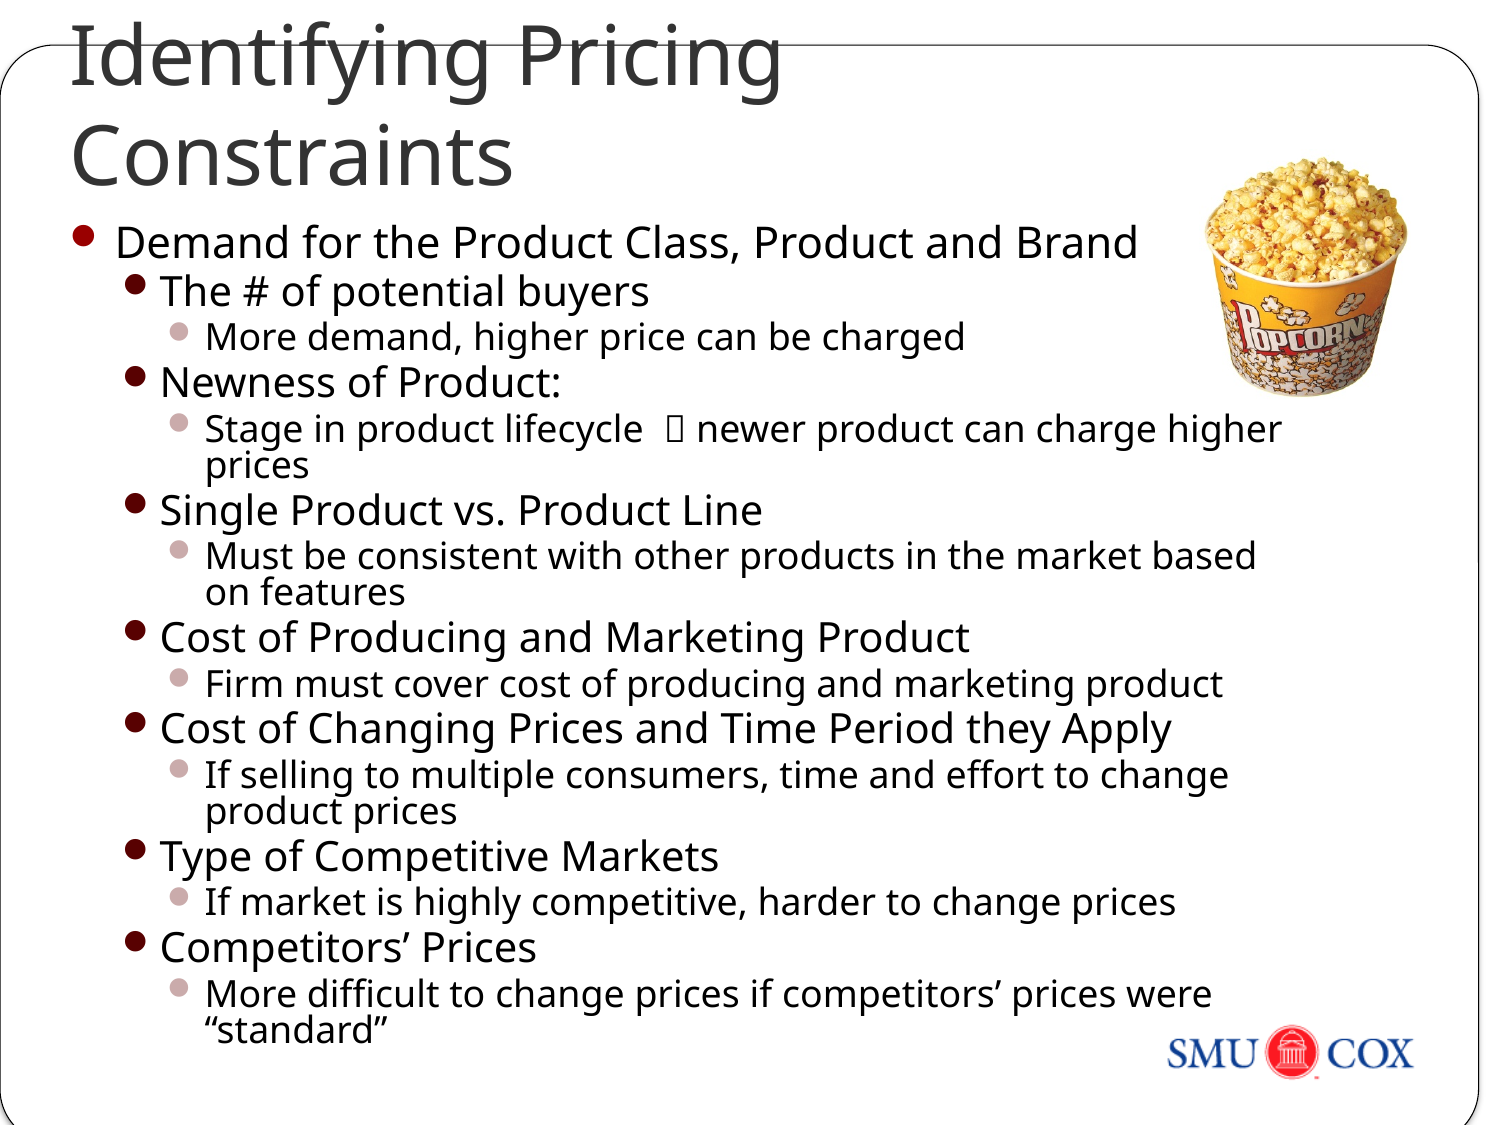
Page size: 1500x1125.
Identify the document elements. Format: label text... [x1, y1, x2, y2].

title Identifying Pricing Constraints [54, 0, 1268, 217]
picture [1198, 149, 1412, 405]
picture [1305, 1012, 1427, 1093]
list Demand for the Product Class, Product and Brand The # of potential buyers More demand, higher price can be charged Newness of Product: Stage in product lifecycle  newer product can charge higher prices Single Product vs. Product Line Must be consistent with other products in the market based on features Cost of Producing and Marketing Product Firm must cover cost of producing and marketing product Cost of Changing Prices and Time Period they Apply If selling to multiple consumers, time and effort to change product prices Type of Competitive Markets If market is highly competitive, harder to change prices Competitors’ Prices More difficult to change prices if competitors’ prices were “standard” [54, 217, 1305, 1105]
